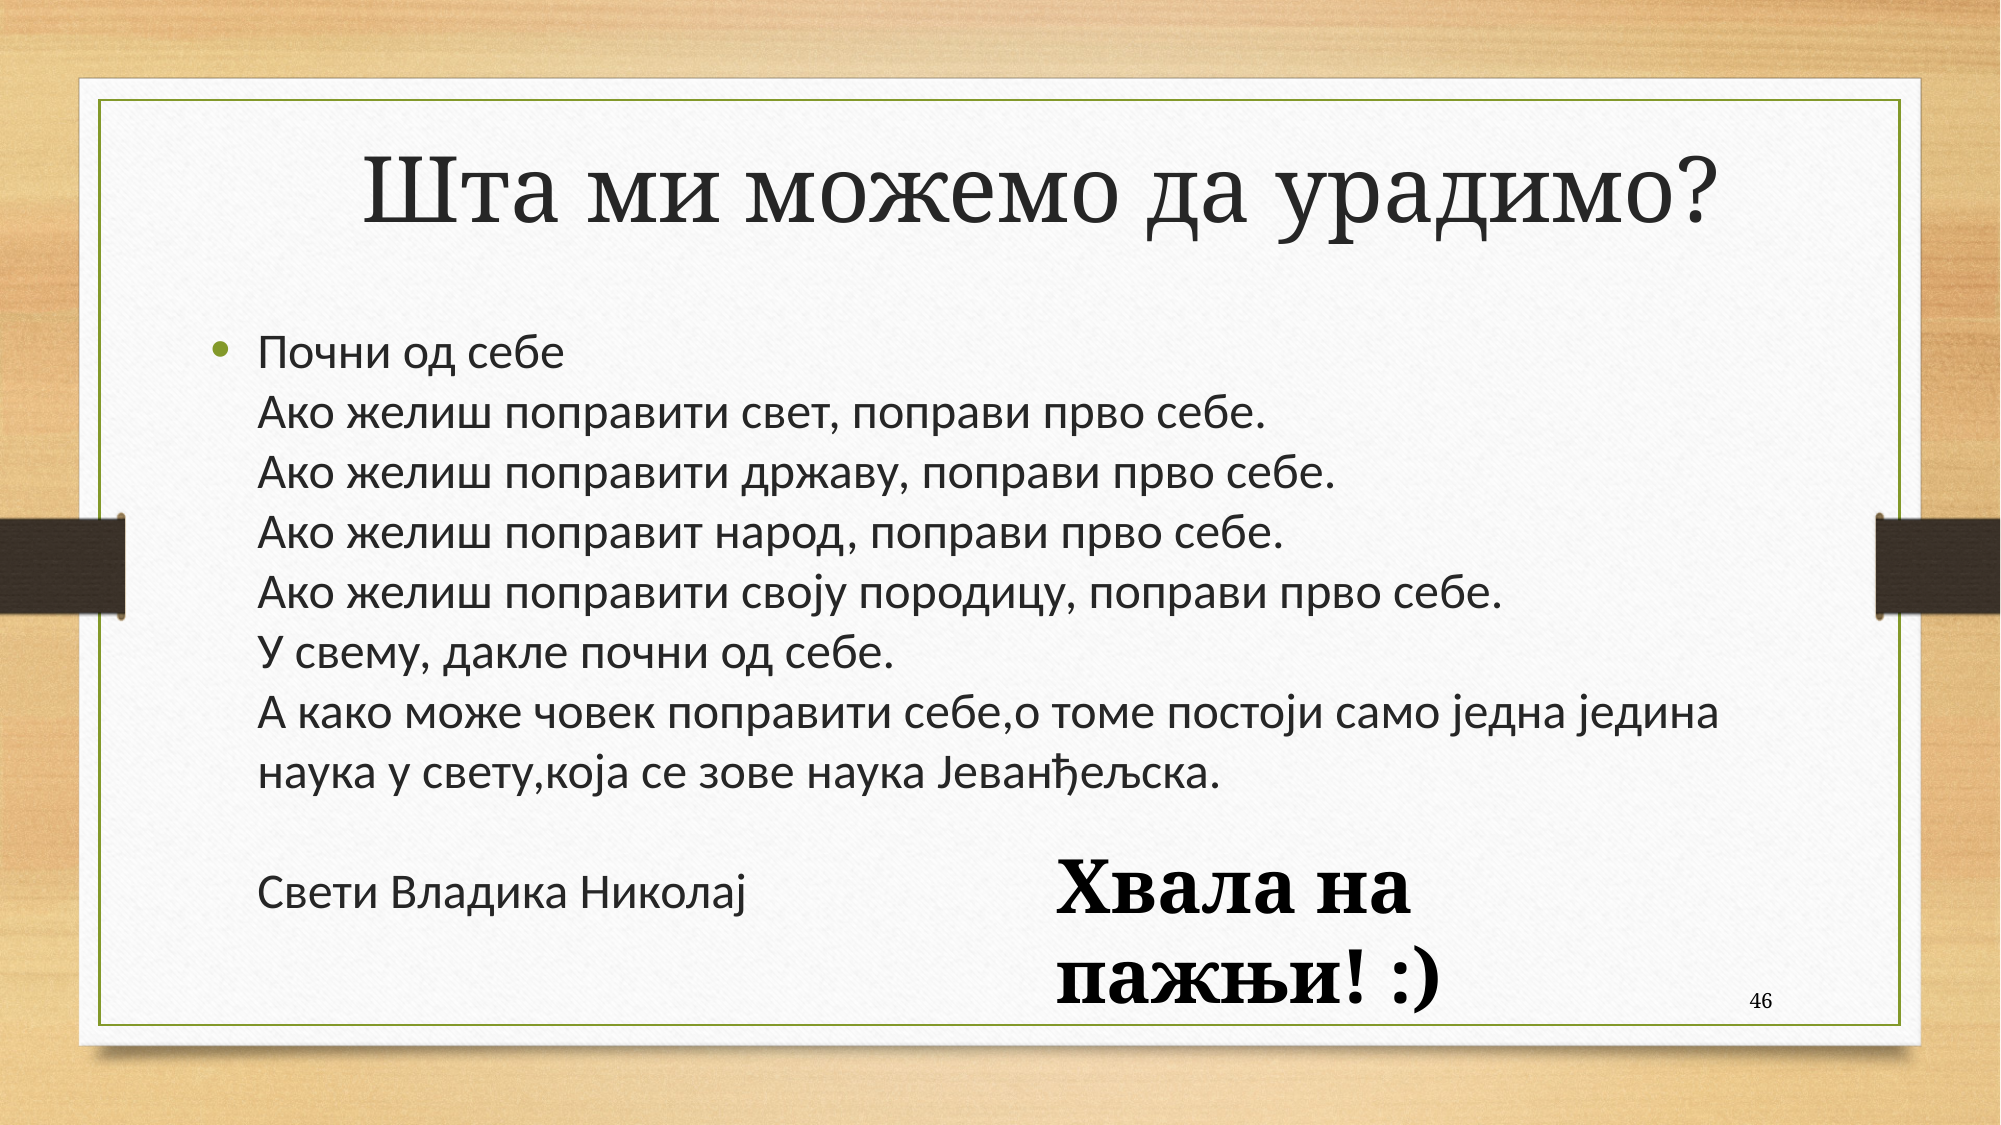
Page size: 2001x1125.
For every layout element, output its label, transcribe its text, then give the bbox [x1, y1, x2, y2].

picture [0, 0, 2001, 1125]
title Шта ми можемо да урадимо? [253, 78, 1829, 293]
slide_number 46 [1698, 979, 1788, 1025]
list Почни од себе Ако желиш поправити свет, поправи прво себе. Ако желиш поправити државу, поправи прво себе. Ако желиш поправит народ, поправи прво себе. Ако желиш поправити своју породицу, поправи прво себе. У свему, дакле почни од себе. А како може човек поправити себе,о томе постоји само једна једина наука у свету,која се зове наука Јеванђељска. Свети Владика Николај [195, 311, 1857, 971]
text_box Хвала на пажњи! :) [1041, 831, 1724, 1026]
